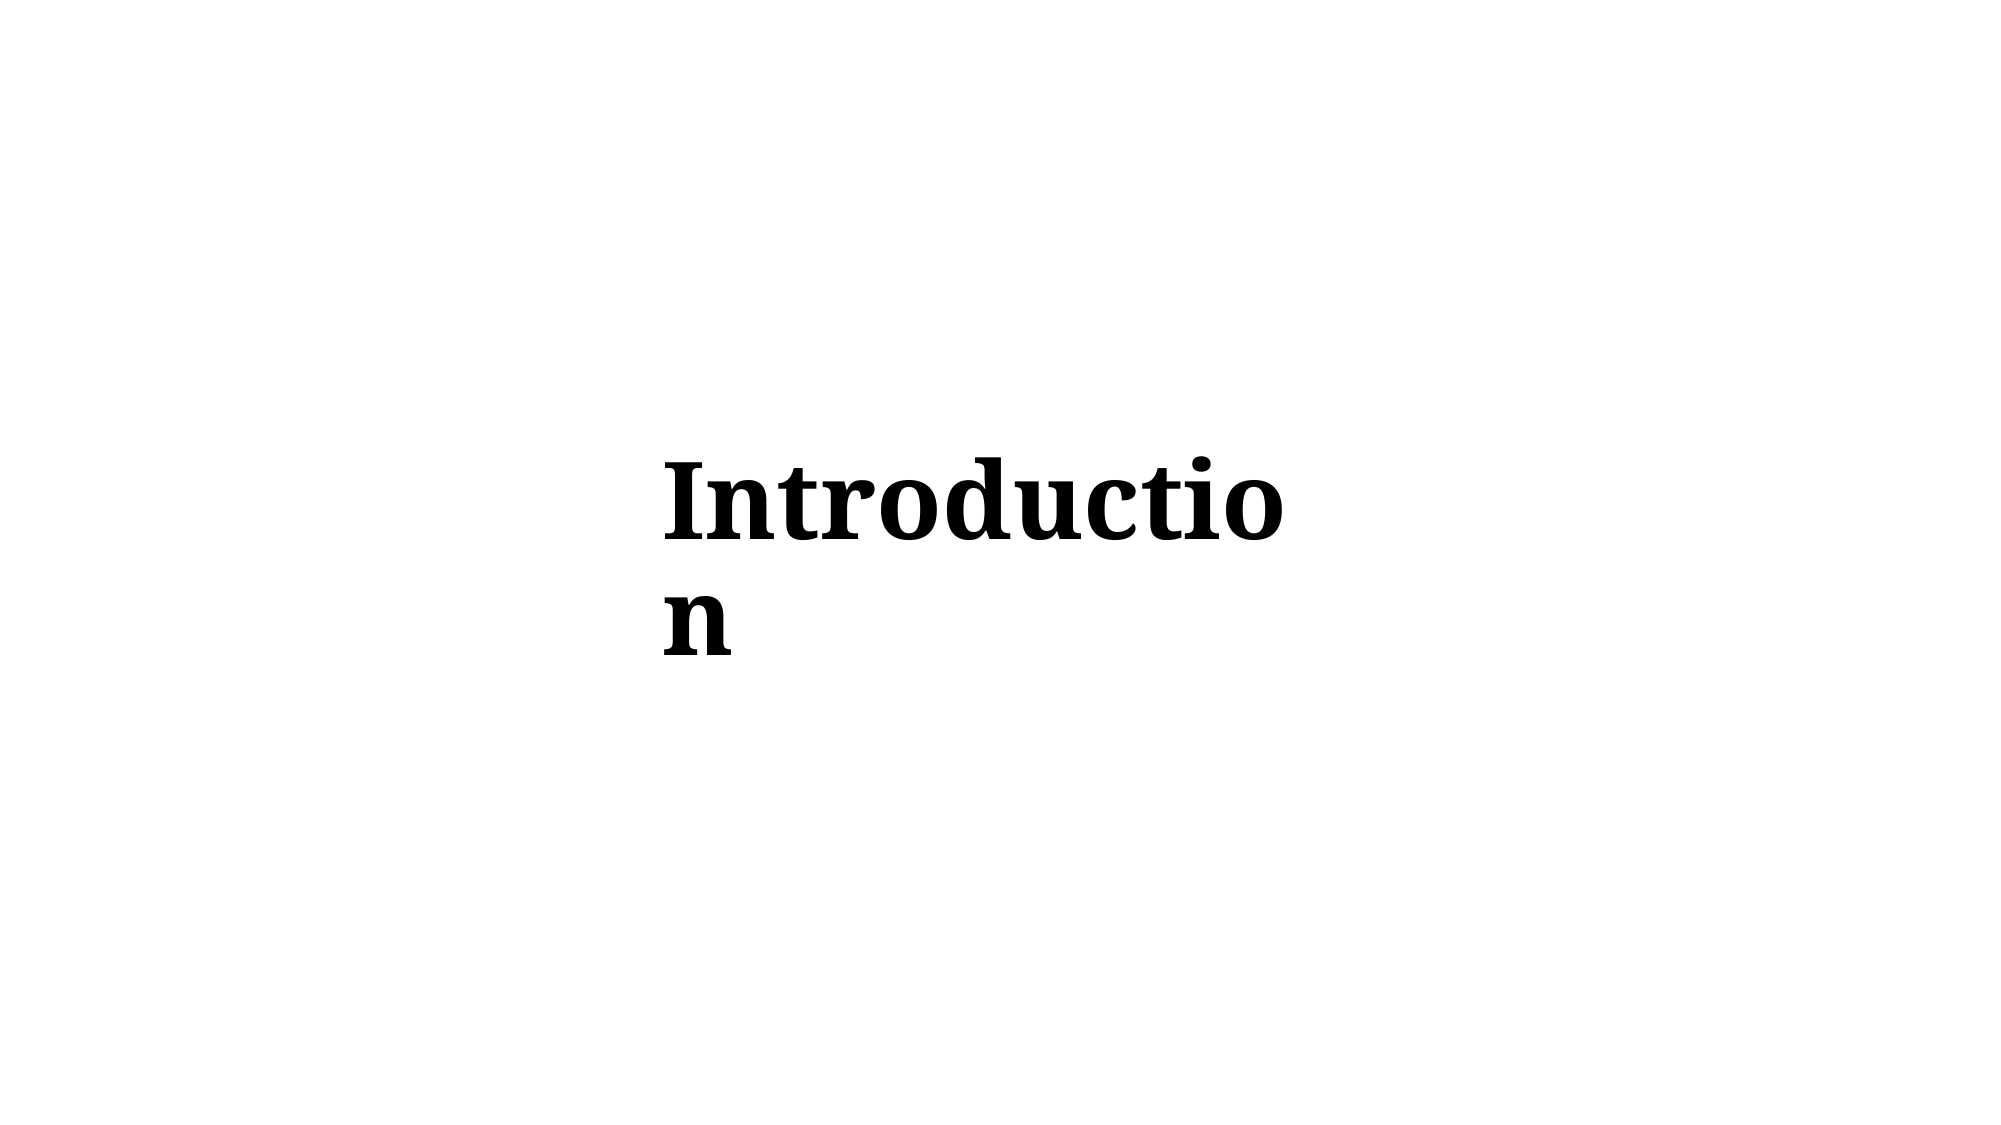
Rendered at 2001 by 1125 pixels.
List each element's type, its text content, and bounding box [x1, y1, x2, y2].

title Introduction [647, 438, 1353, 687]
